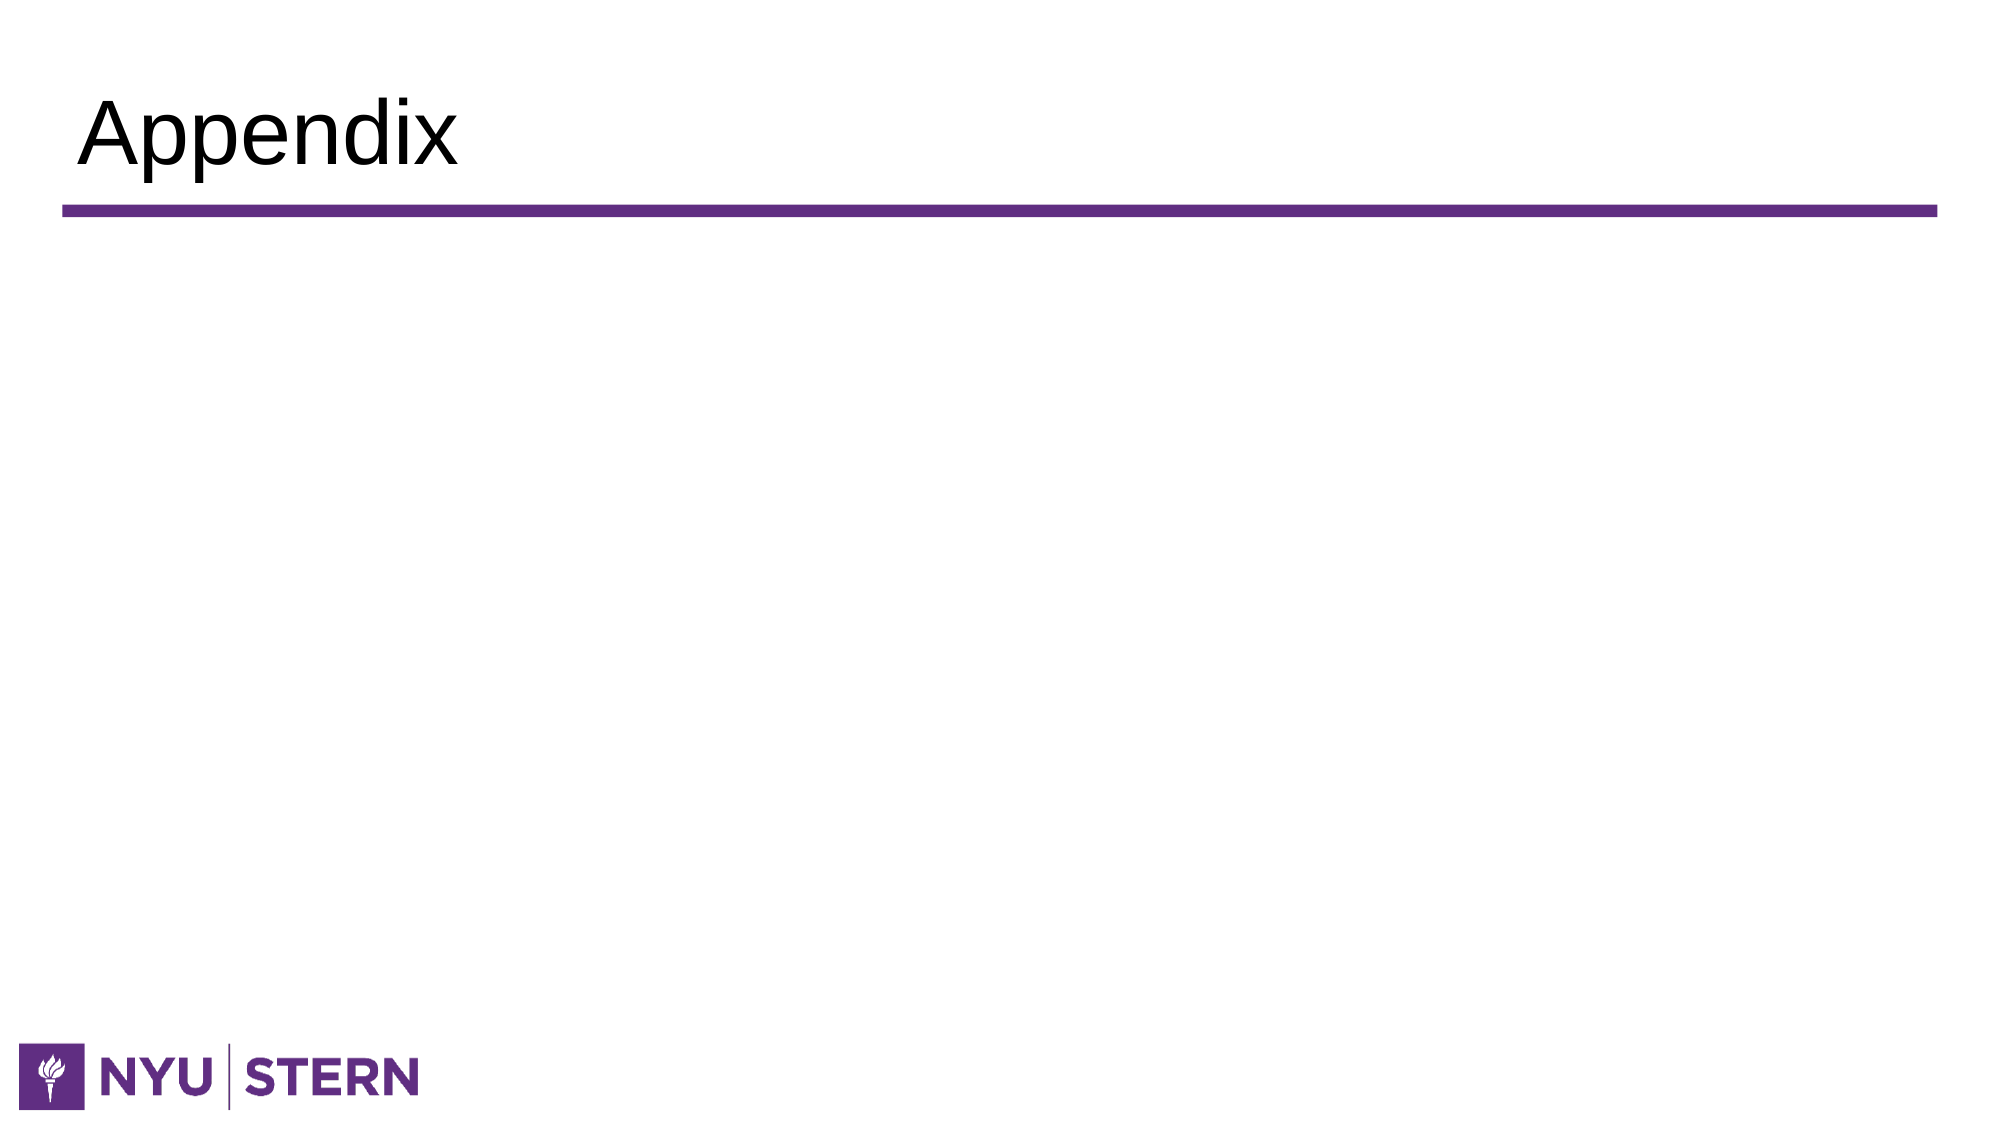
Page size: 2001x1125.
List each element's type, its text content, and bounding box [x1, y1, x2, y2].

picture [14, 1040, 424, 1113]
title Appendix [62, 4, 1938, 192]
